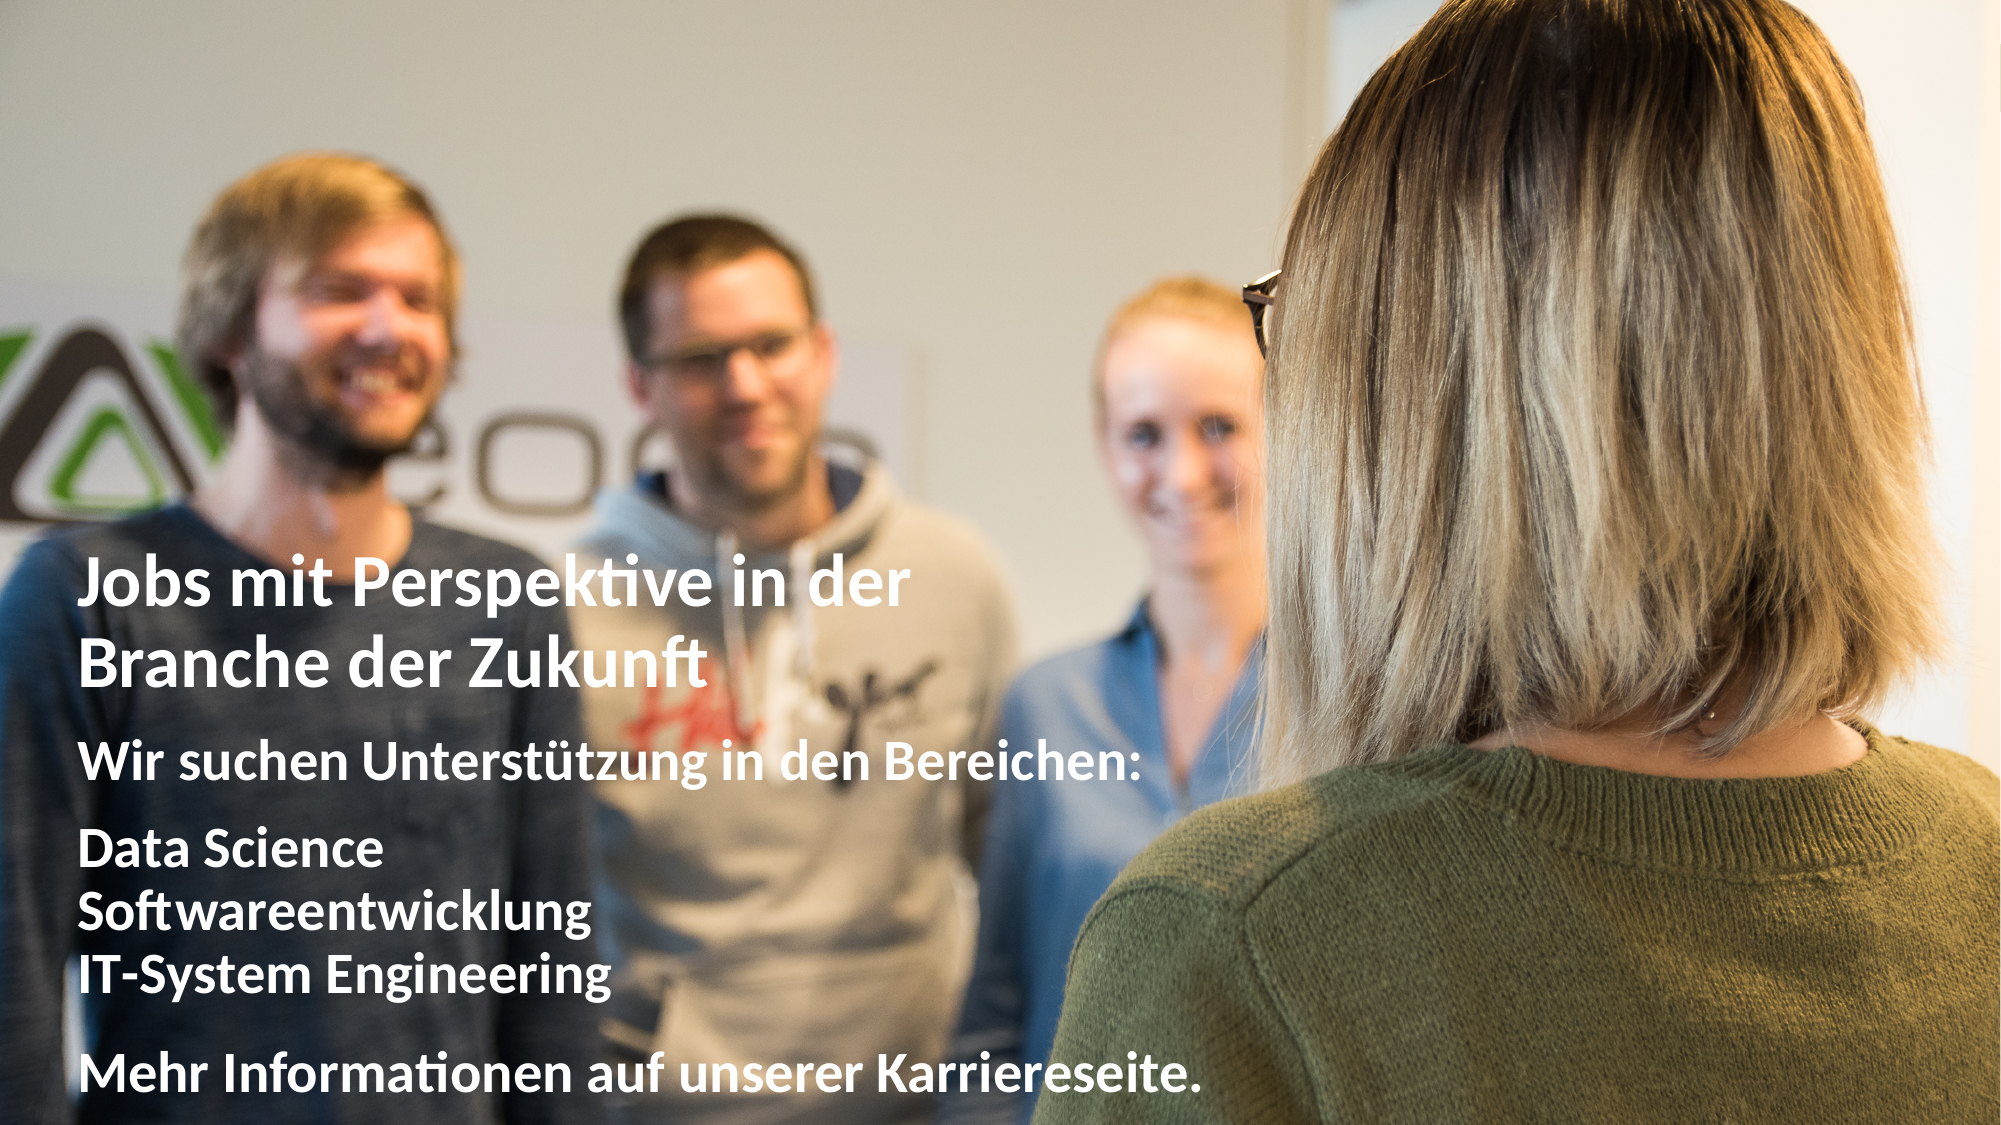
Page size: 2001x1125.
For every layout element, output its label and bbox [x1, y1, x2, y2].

text_box [0, 0, 2000, 1125]
